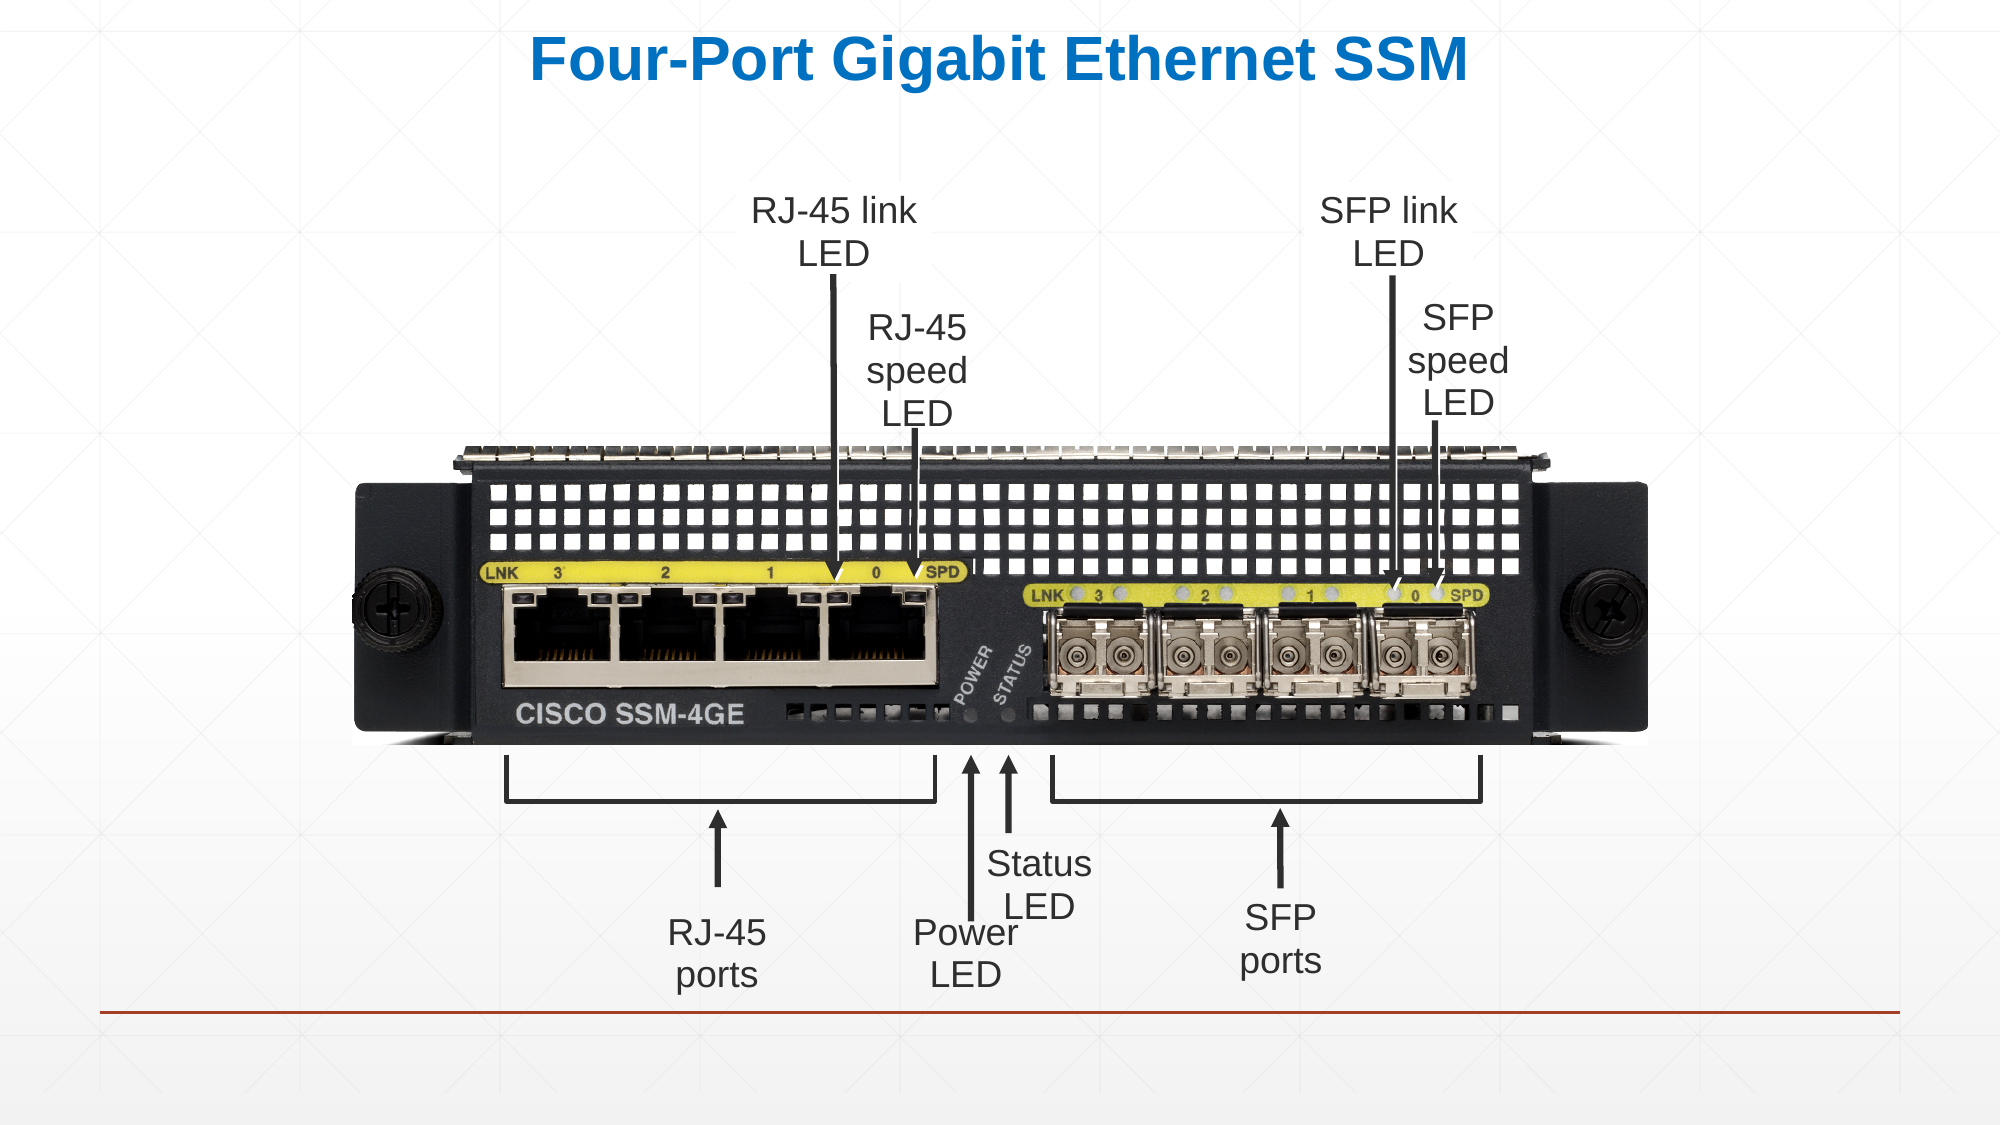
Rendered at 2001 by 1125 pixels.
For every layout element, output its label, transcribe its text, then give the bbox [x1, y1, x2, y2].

text_box Power LED [897, 903, 1034, 1004]
title Four-Port Gigabit Ethernet SSM [0, 0, 2000, 102]
text_box [964, 754, 978, 922]
text_box [1274, 808, 1287, 889]
text_box RJ-45 ports [652, 903, 782, 1004]
text_box [711, 809, 725, 888]
text_box [1002, 754, 1015, 834]
text_box RJ-45 speed LED [851, 299, 984, 442]
text_box [506, 754, 935, 802]
text_box [1052, 754, 1481, 802]
picture [352, 446, 1648, 746]
text_box SFP ports [1224, 888, 1338, 989]
text_box SFP link LED [1304, 181, 1473, 282]
text_box RJ-45 link LED [735, 181, 932, 282]
text_box SFP speed LED [1393, 288, 1525, 432]
text_box Status LED [971, 835, 1108, 936]
